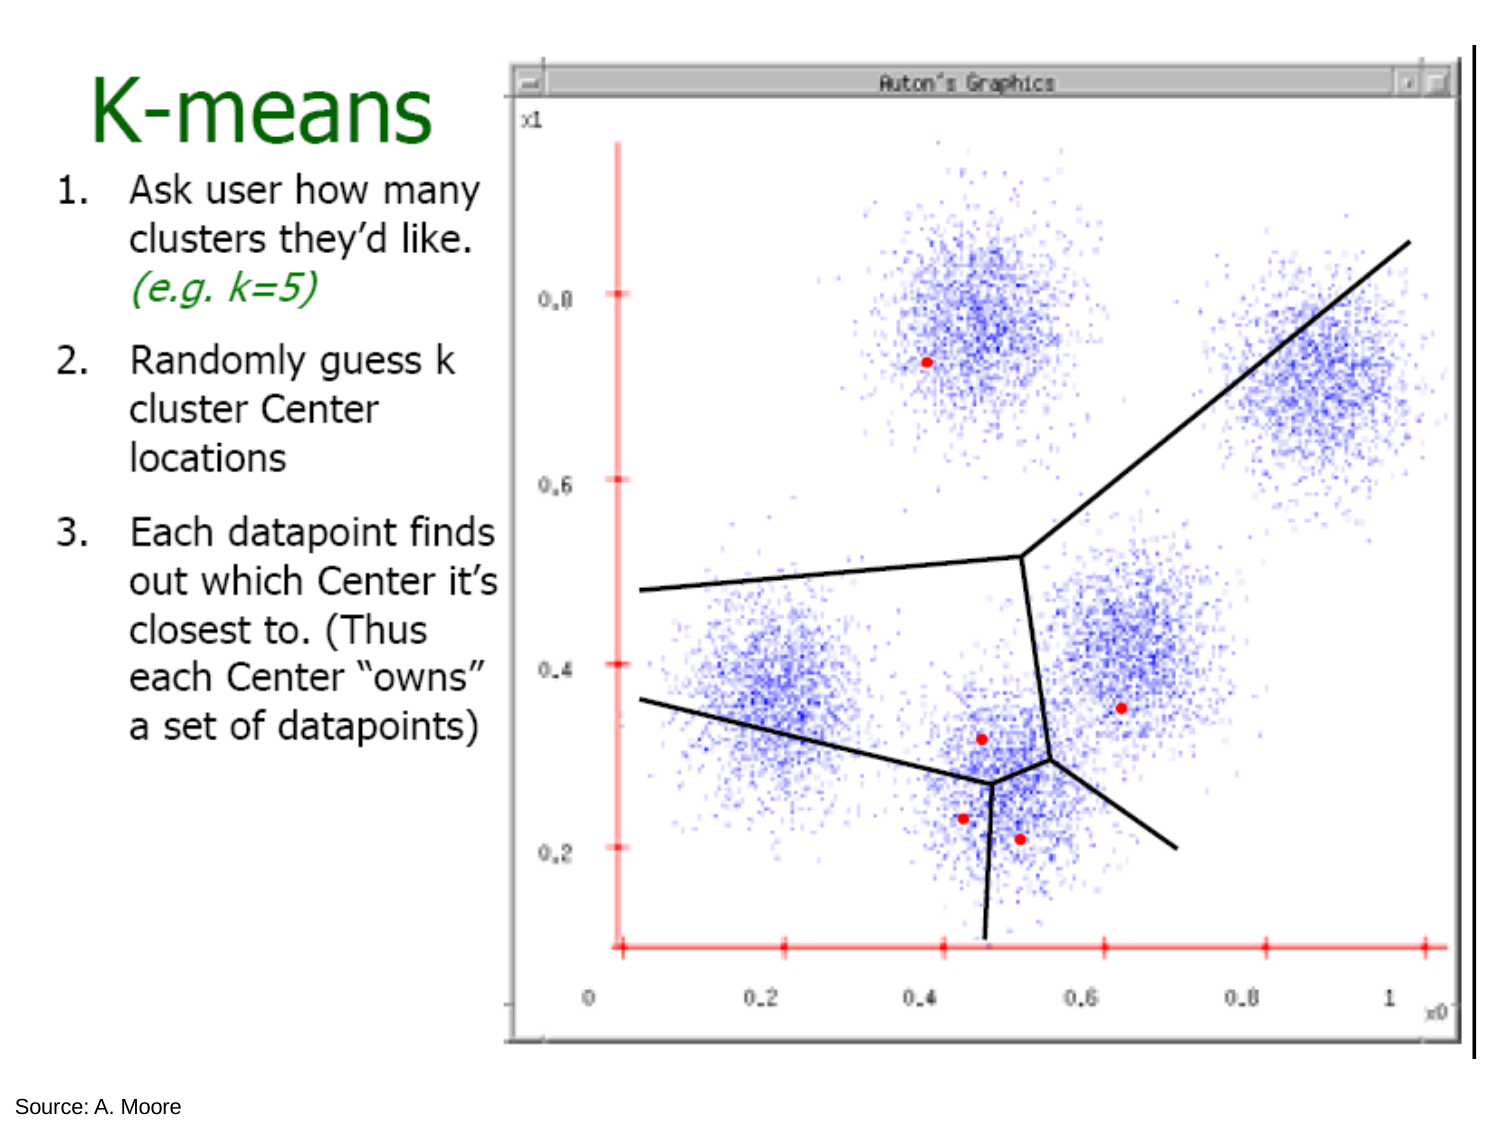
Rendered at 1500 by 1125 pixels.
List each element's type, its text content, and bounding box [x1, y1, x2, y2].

text_box Source: A. Moore [0, 1084, 325, 1125]
picture [41, 44, 1477, 1060]
